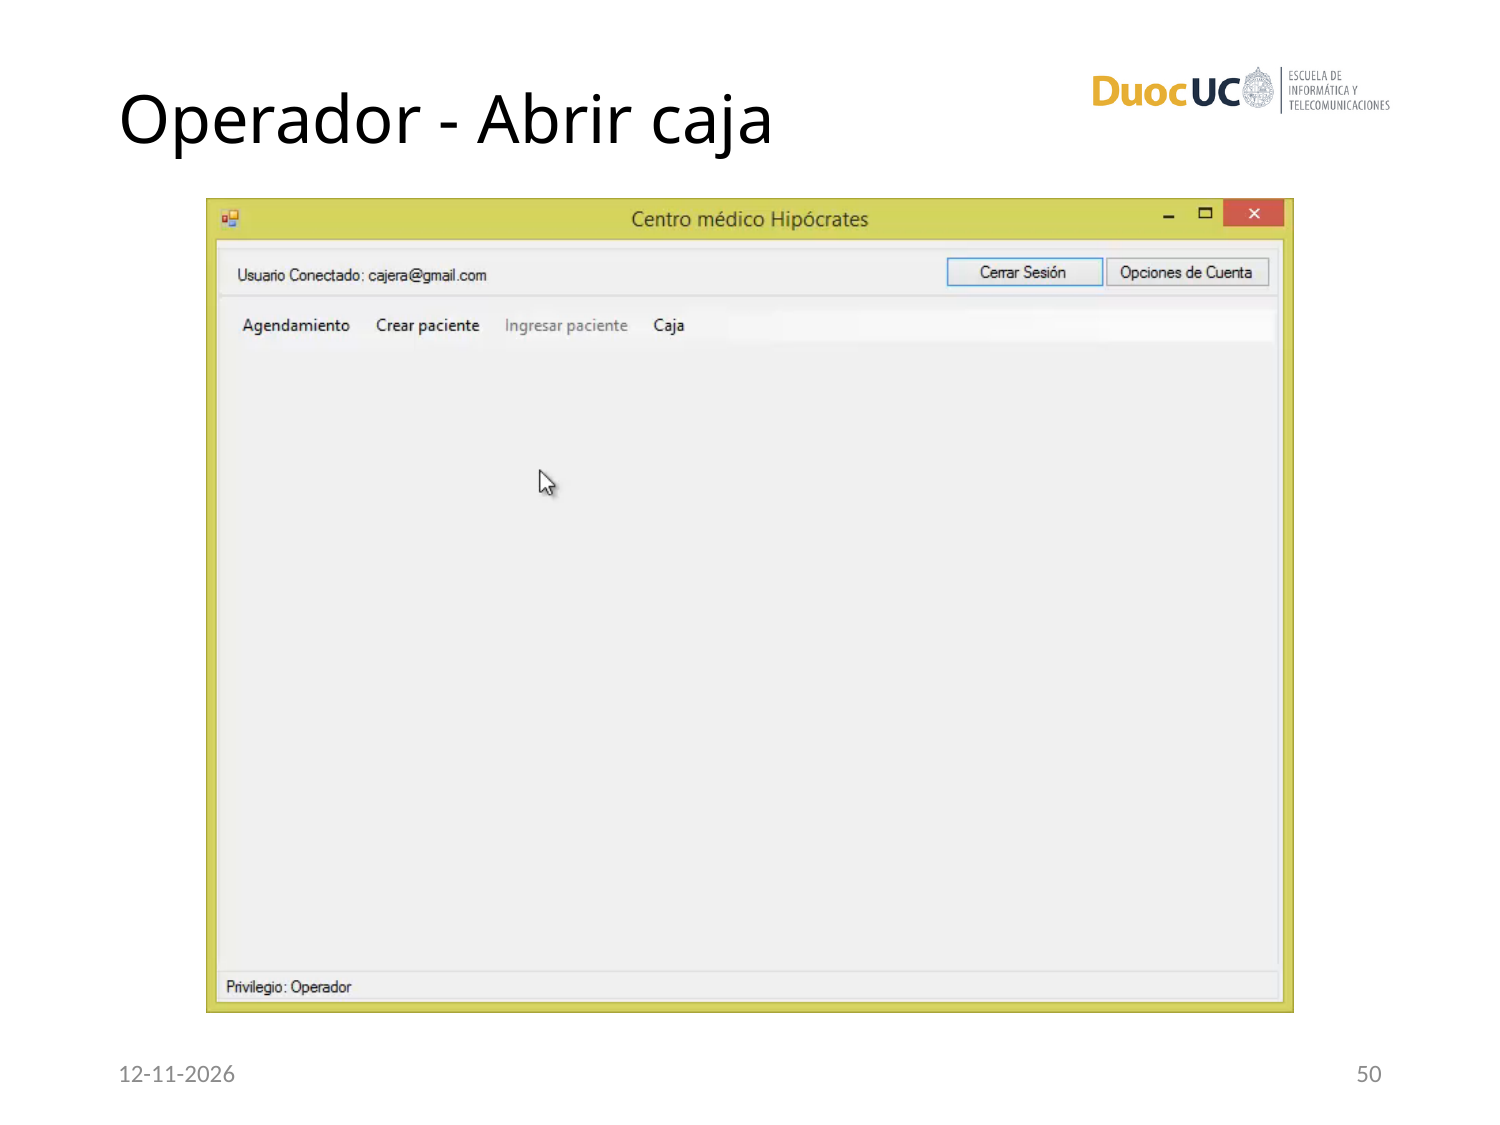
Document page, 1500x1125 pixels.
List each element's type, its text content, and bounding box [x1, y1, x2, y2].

slide_number 50 [1059, 1042, 1397, 1103]
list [206, 197, 1294, 1014]
picture [1085, 59, 1397, 118]
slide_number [103, 1042, 441, 1103]
title Operador - Abrir caja [103, 59, 959, 185]
